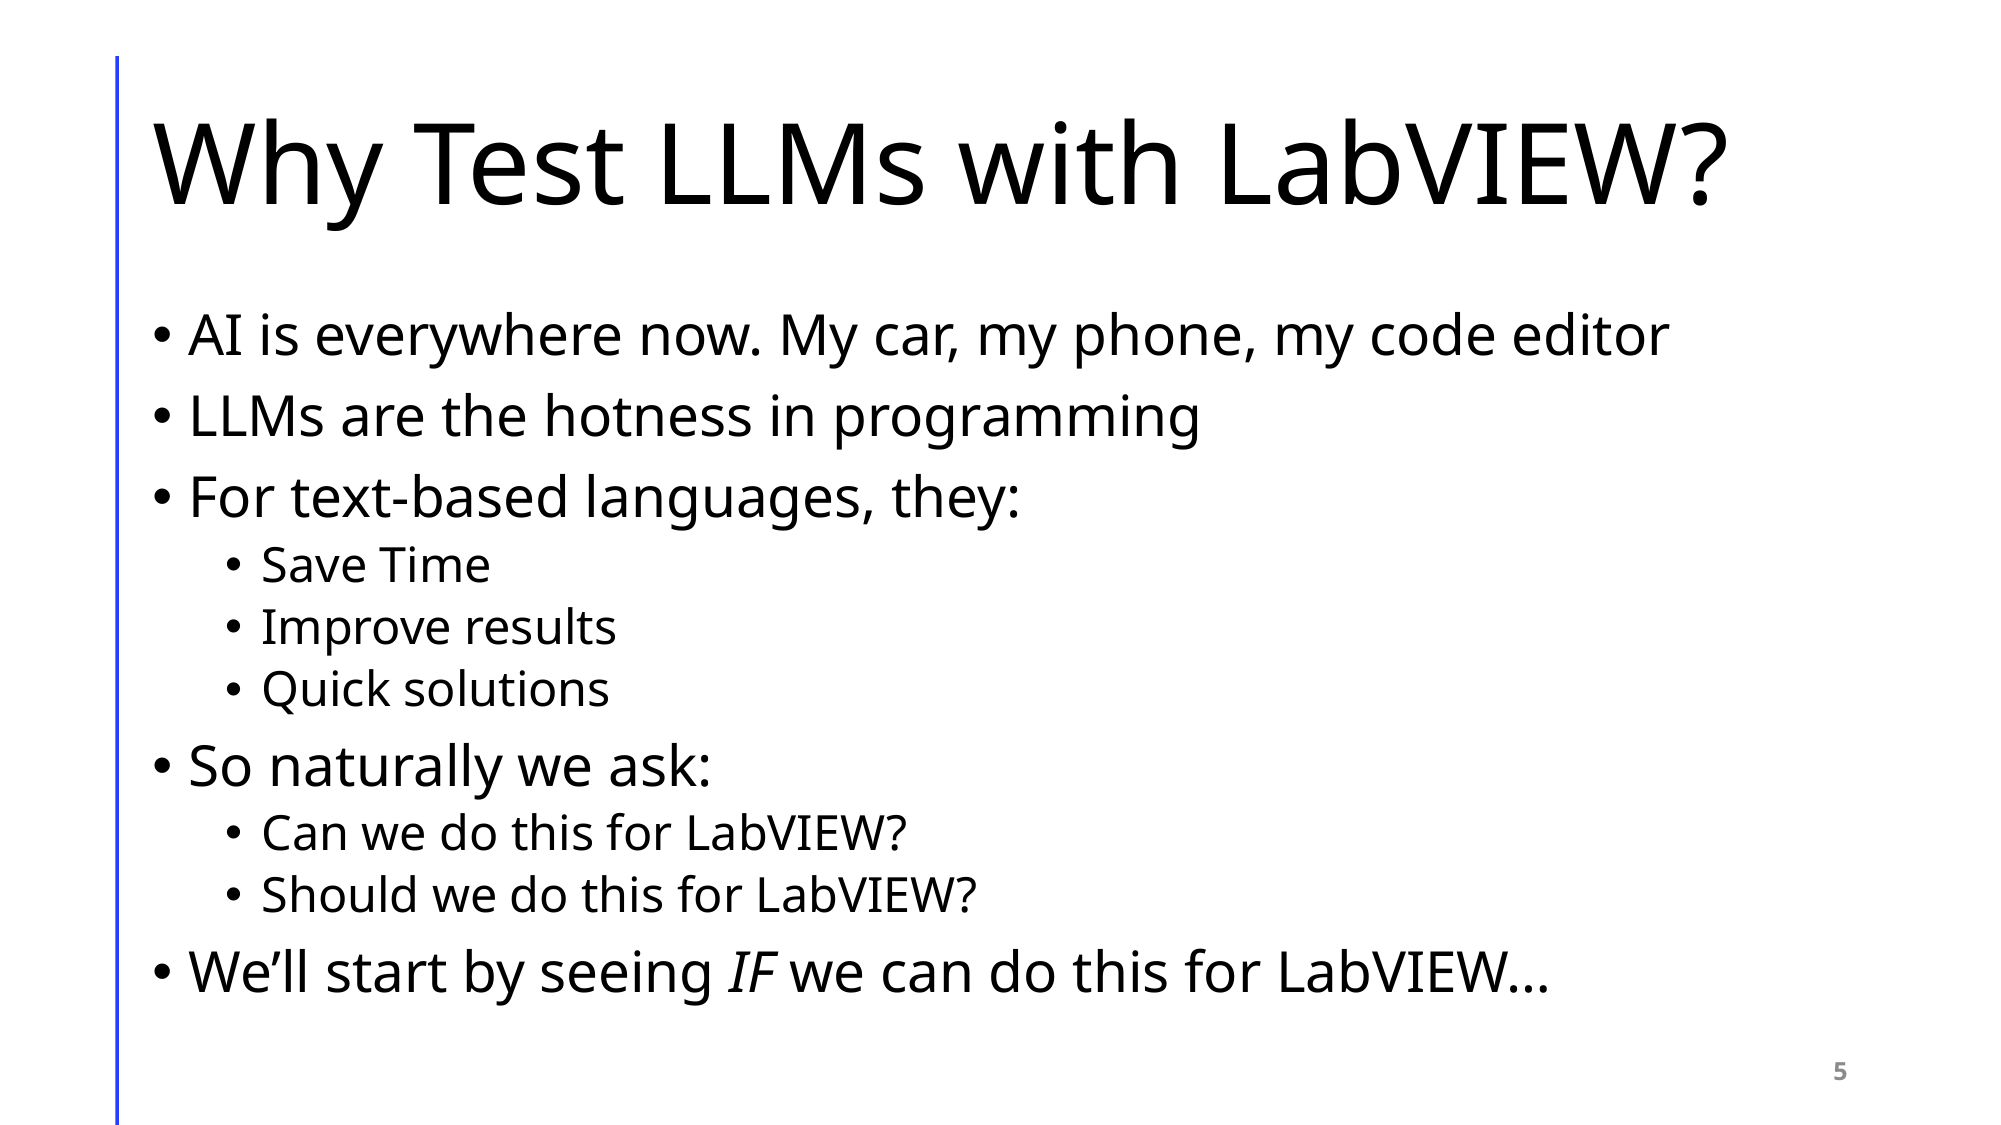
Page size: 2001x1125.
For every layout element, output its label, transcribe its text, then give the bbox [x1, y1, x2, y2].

slide_number 5 [1412, 1042, 1863, 1103]
title Why Test LLMs with LabVIEW? [137, 59, 1863, 278]
list AI is everywhere now. My car, my phone, my code editor LLMs are the hotness in programming For text-based languages, they: Save Time Improve results Quick solutions So naturally we ask: Can we do this for LabVIEW? Should we do this for LabVIEW? We’ll start by seeing IF we can do this for LabVIEW… [137, 299, 1863, 1014]
